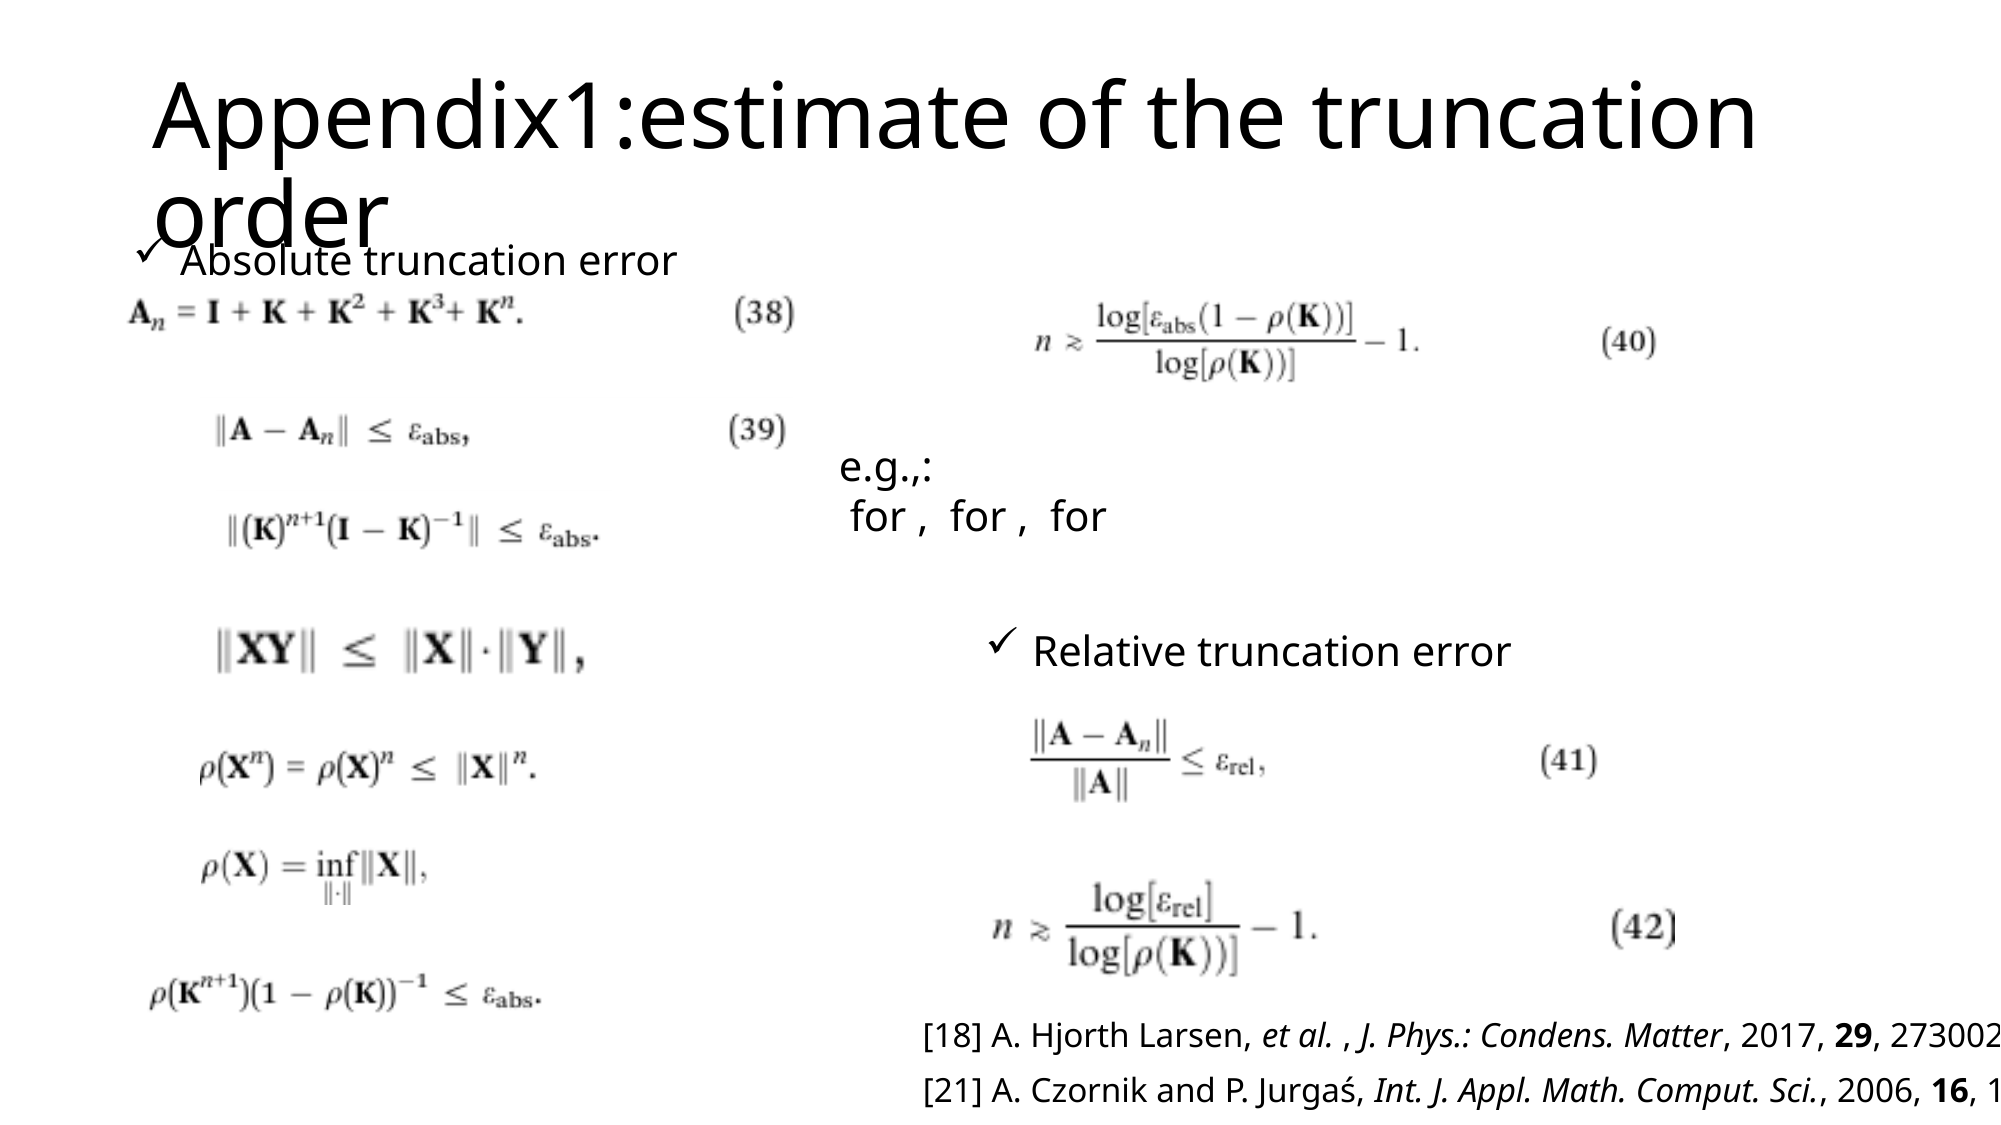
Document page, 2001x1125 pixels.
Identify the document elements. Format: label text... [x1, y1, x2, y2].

picture [215, 609, 594, 684]
picture [215, 488, 613, 559]
text_box Relative truncation error [970, 616, 1563, 682]
title Appendix1:estimate of the truncation order [137, 59, 1863, 278]
text_box [21] A. Czornik and P. Jurgaś, Int. J. Appl. Math. Comput. Sci., 2006, 16, 183 [908, 1062, 2000, 1117]
picture [969, 861, 1675, 989]
picture [1022, 271, 1664, 401]
picture [200, 830, 434, 905]
picture [143, 951, 557, 1027]
text_box [18] A. Hjorth Larsen, et al. , J. Phys.: Condens. Matter, 2017, 29, 273002 [908, 1006, 2000, 1062]
picture [200, 723, 548, 798]
picture [200, 395, 793, 466]
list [106, 282, 803, 347]
picture [999, 706, 1609, 834]
text_box Absolute truncation error [118, 225, 710, 282]
